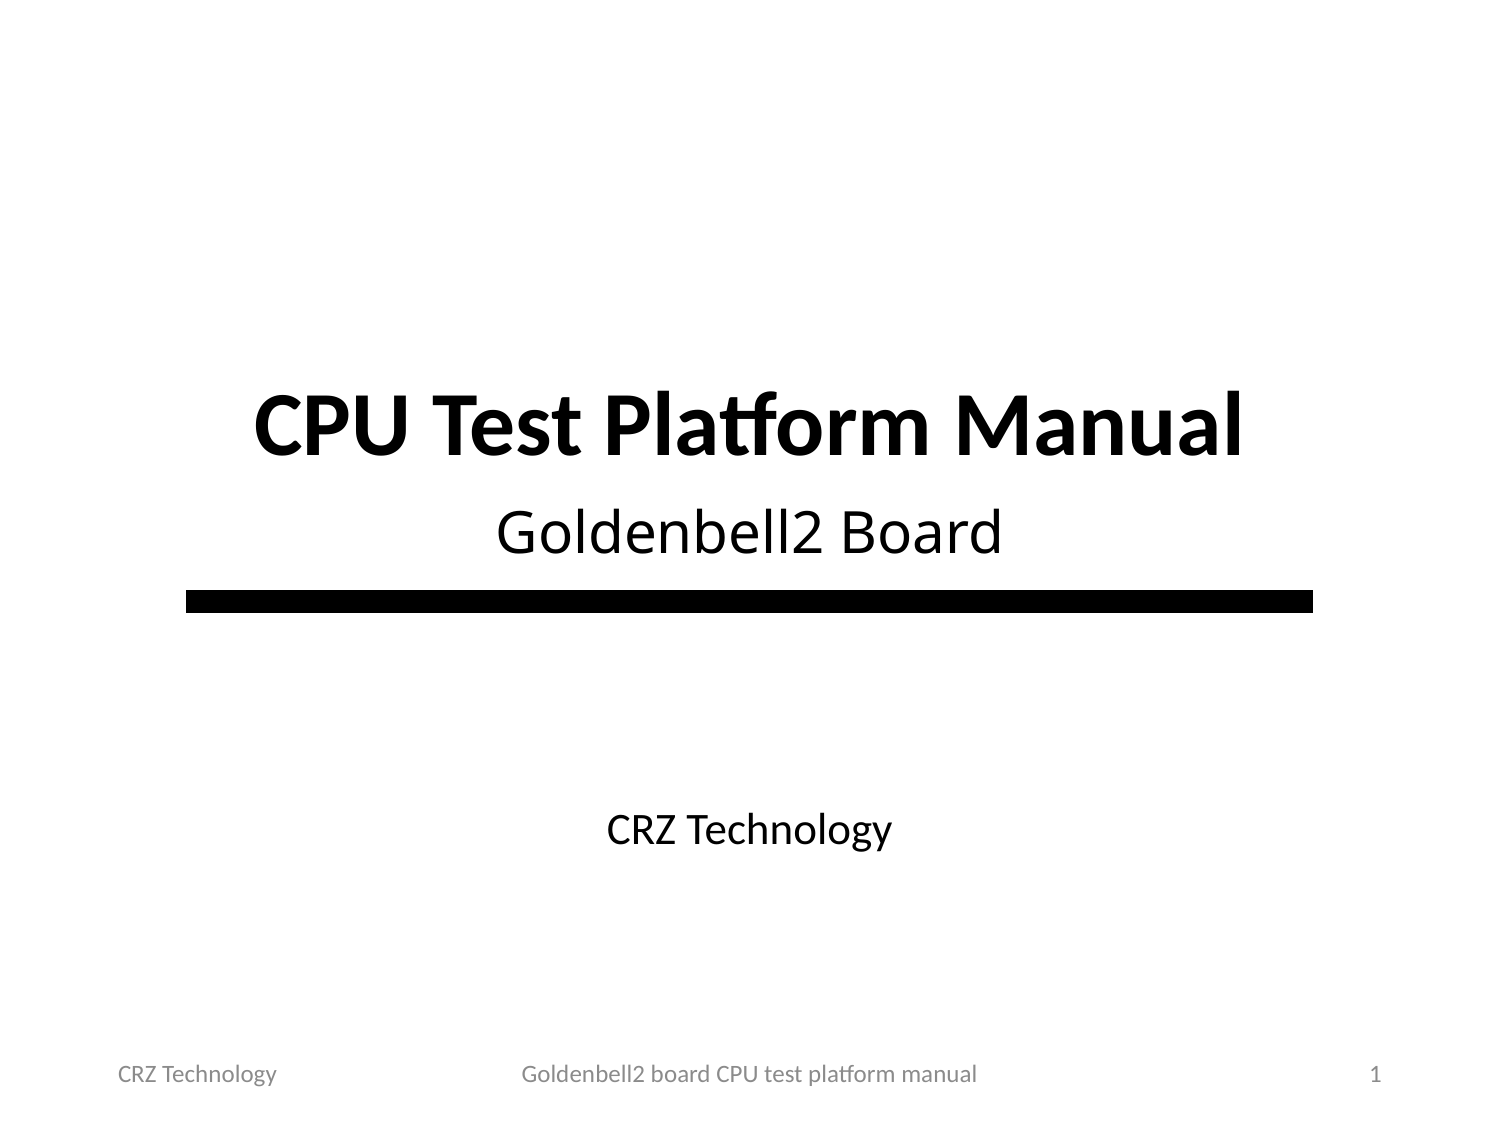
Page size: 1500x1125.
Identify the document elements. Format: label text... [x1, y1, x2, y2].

title CPU Test Platform Manual Goldenbell2 Board [109, 278, 1390, 573]
footer Goldenbell2 board CPU test platform manual [496, 1042, 1004, 1103]
subtitle CRZ Technology [187, 613, 1313, 863]
slide_number 1 [1059, 1042, 1397, 1103]
slide_number CRZ Technology [103, 1042, 441, 1103]
text_box [186, 590, 1313, 613]
